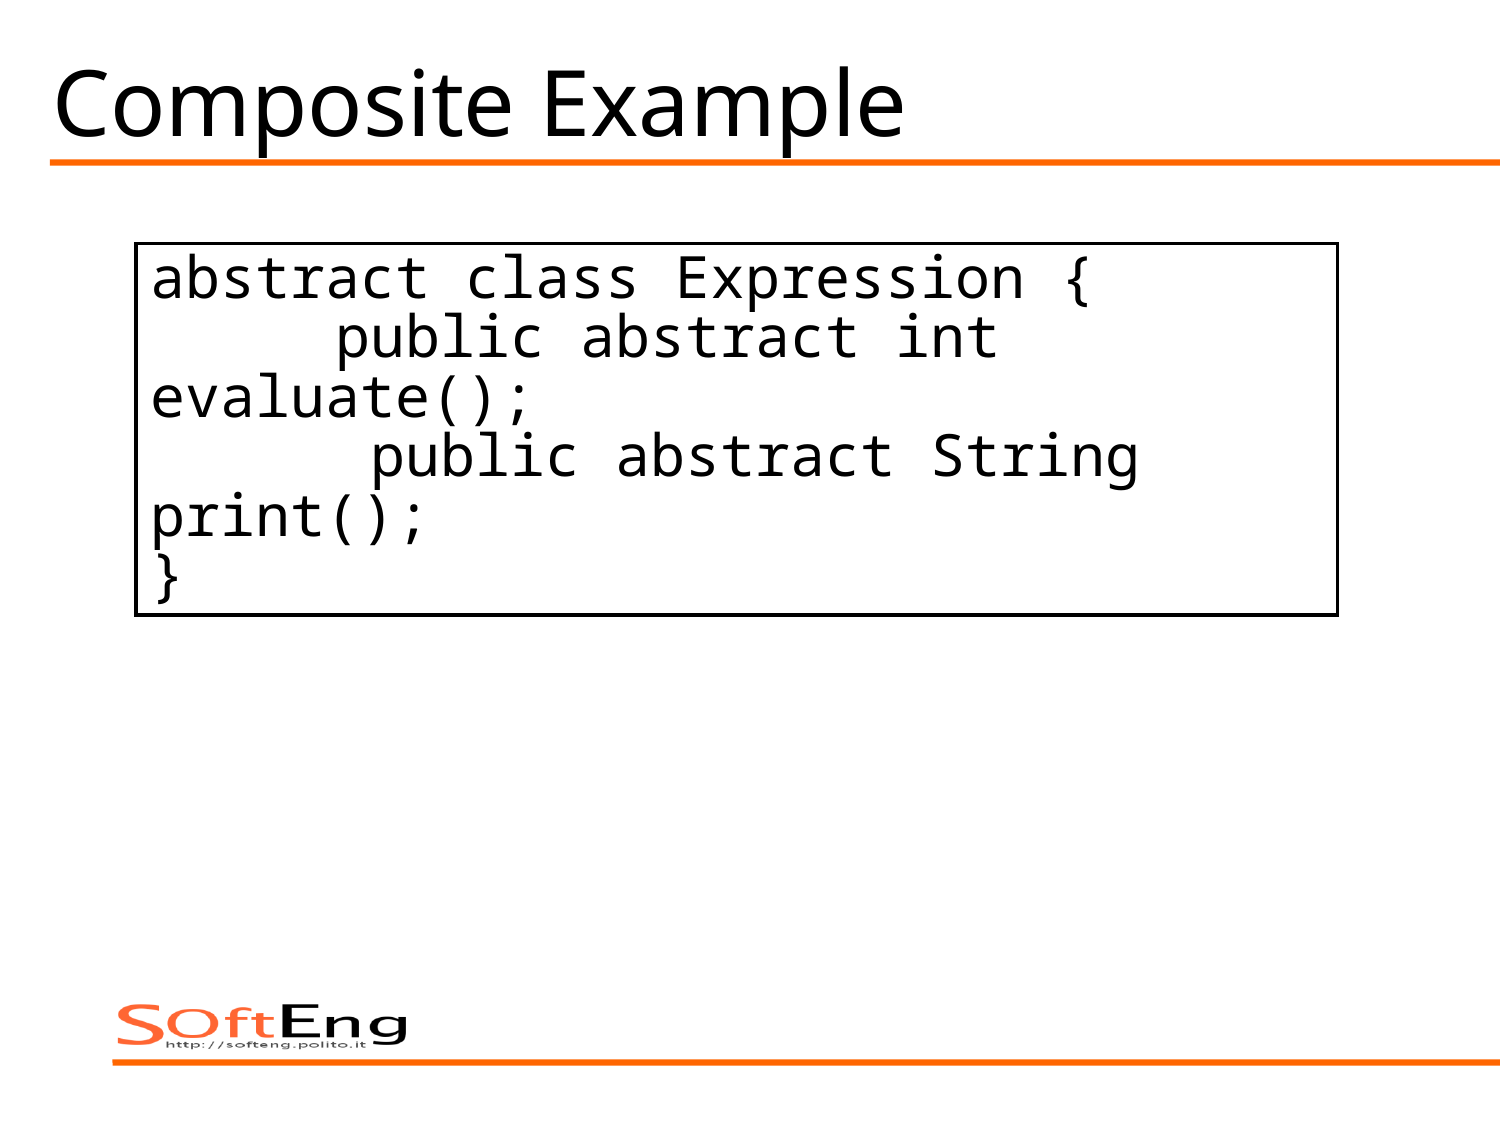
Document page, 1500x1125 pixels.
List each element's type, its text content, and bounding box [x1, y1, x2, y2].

text_box abstract class Expression { public abstract int evaluate(); public abstract String print(); } [135, 243, 1338, 615]
picture [112, 993, 413, 1056]
title Composite Example [37, 24, 1450, 175]
